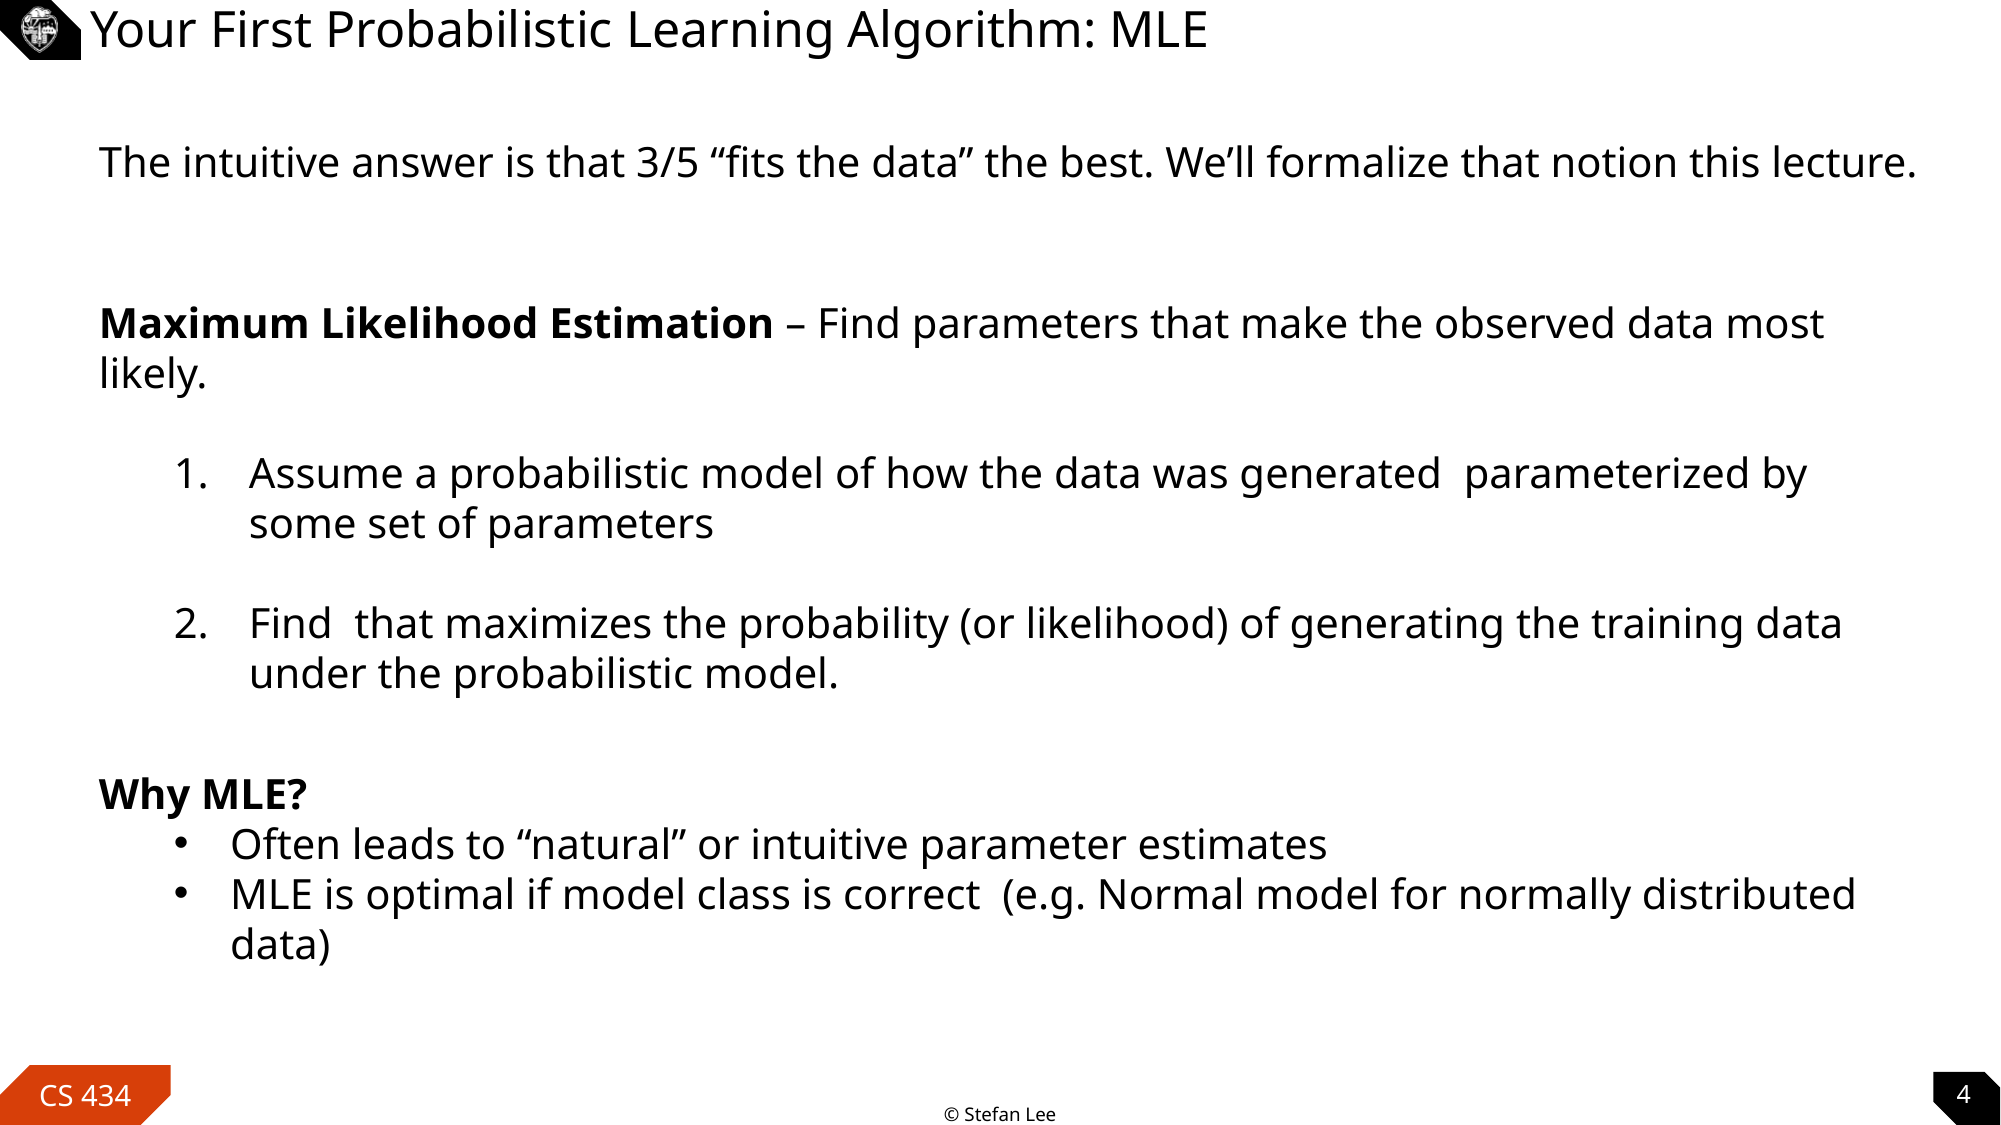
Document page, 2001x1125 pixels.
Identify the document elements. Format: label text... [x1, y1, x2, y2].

title Your First Probabilistic Learning Algorithm: MLE [0, 1, 1699, 61]
text_box Why MLE? Often leads to “natural” or intuitive parameter estimates MLE is optimal if model class is correct (e.g. Normal model for normally distributed data) [84, 760, 1964, 975]
slide_number 4 [1933, 1071, 1994, 1119]
text_box The intuitive answer is that 3/5 “fits the data” the best. We’ll formalize that notion this lecture. [84, 128, 1964, 193]
